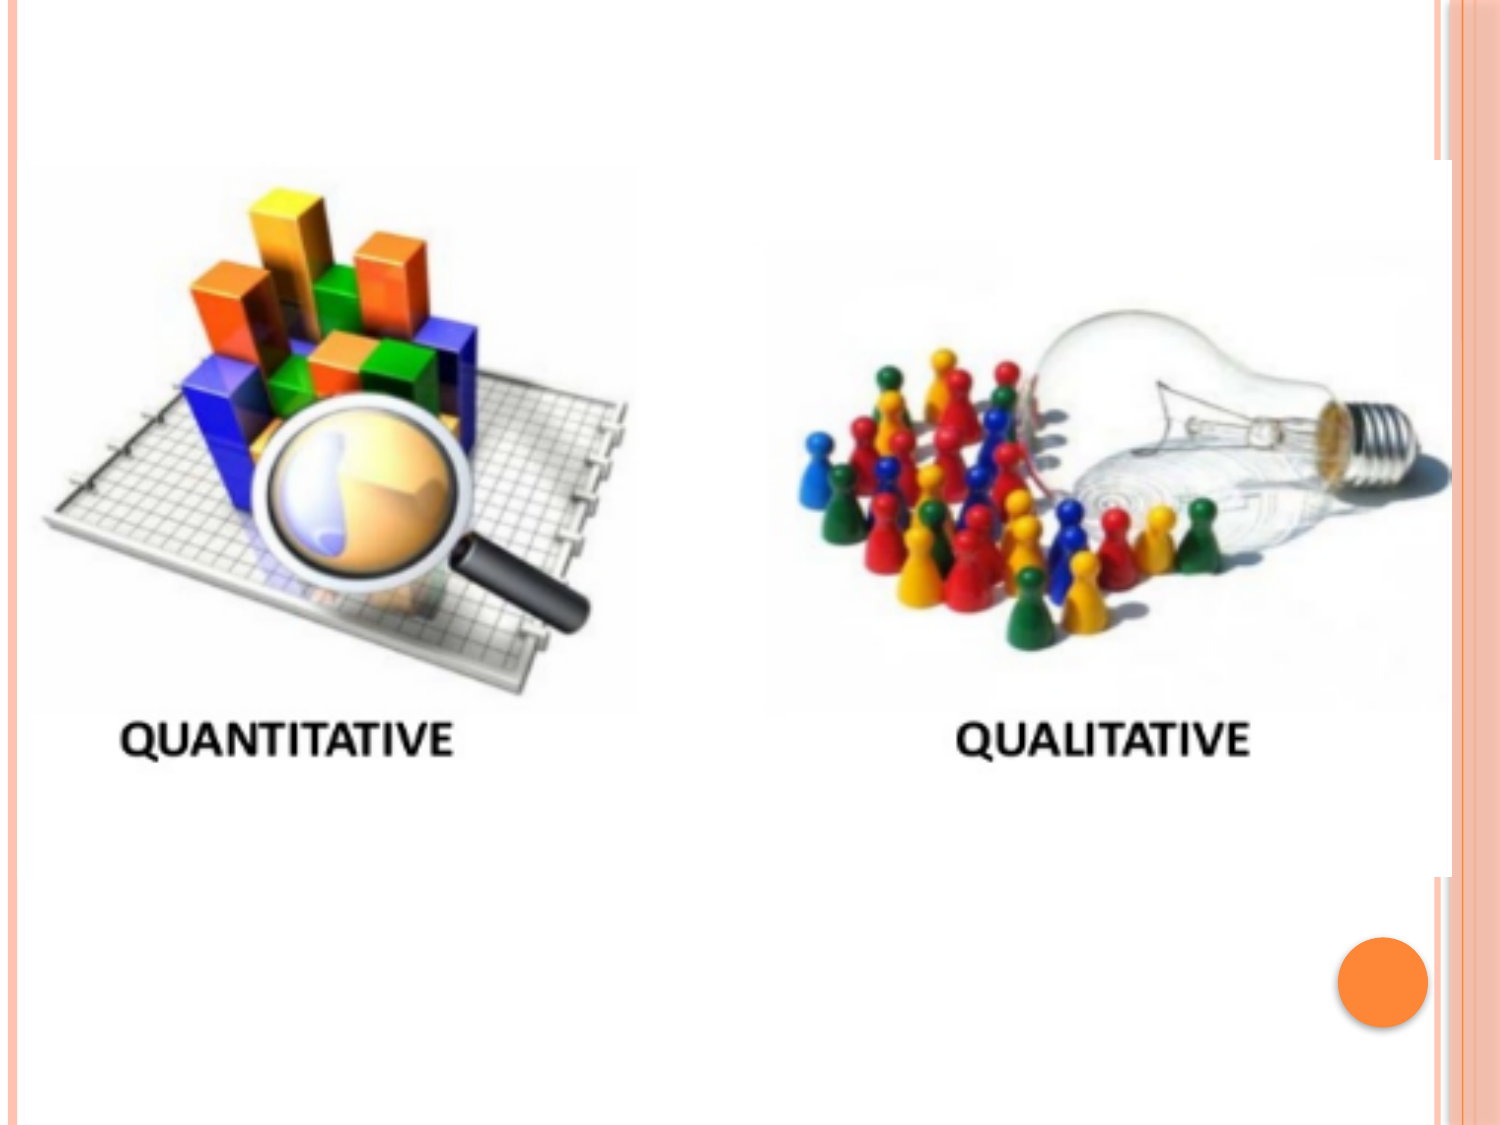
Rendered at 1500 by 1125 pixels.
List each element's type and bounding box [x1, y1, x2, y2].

picture [17, 160, 1453, 878]
